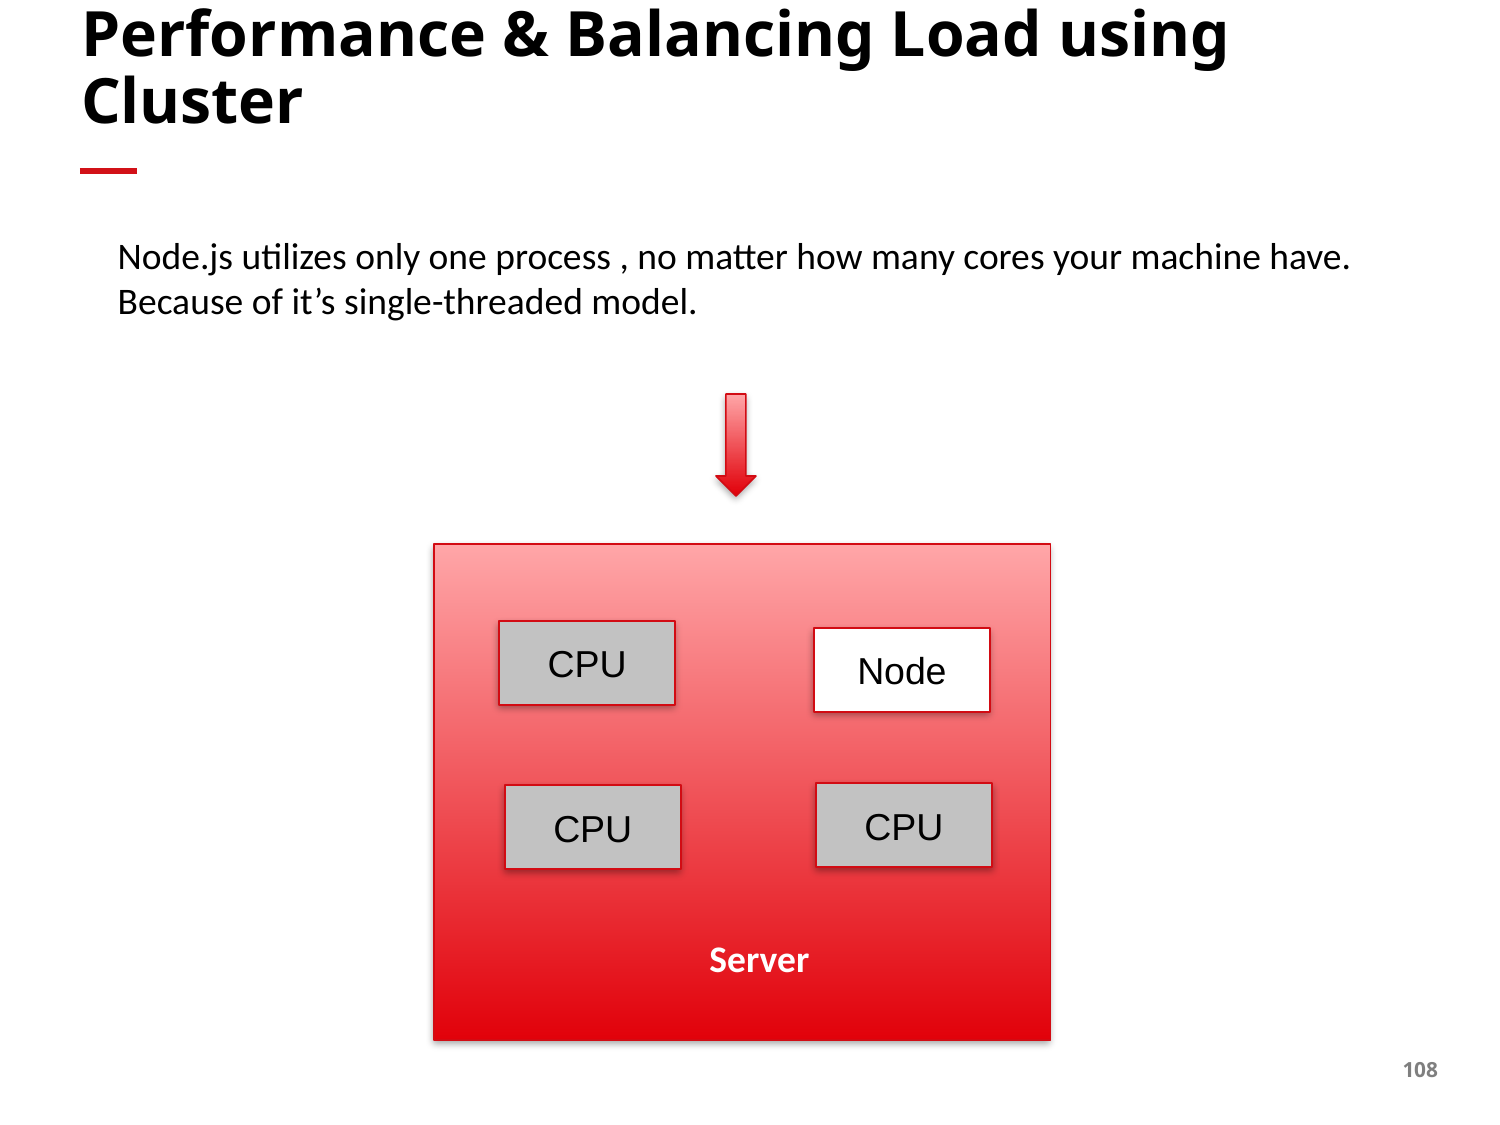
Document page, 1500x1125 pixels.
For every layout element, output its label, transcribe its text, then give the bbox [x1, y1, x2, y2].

text_box CPU [815, 782, 993, 868]
text_box CPU [498, 620, 676, 706]
text_box CPU [504, 784, 682, 870]
list [79, 234, 1420, 1066]
text_box [433, 543, 1051, 1041]
text_box Node [813, 627, 991, 713]
text_box Server [662, 927, 856, 988]
title Performance & Balancing Load using Cluster [81, 68, 1421, 138]
text_box [715, 393, 757, 497]
text_box Node.js utilizes only one process , no matter how many cores your machine have. Because of it’s single-threaded model. [102, 224, 1378, 330]
